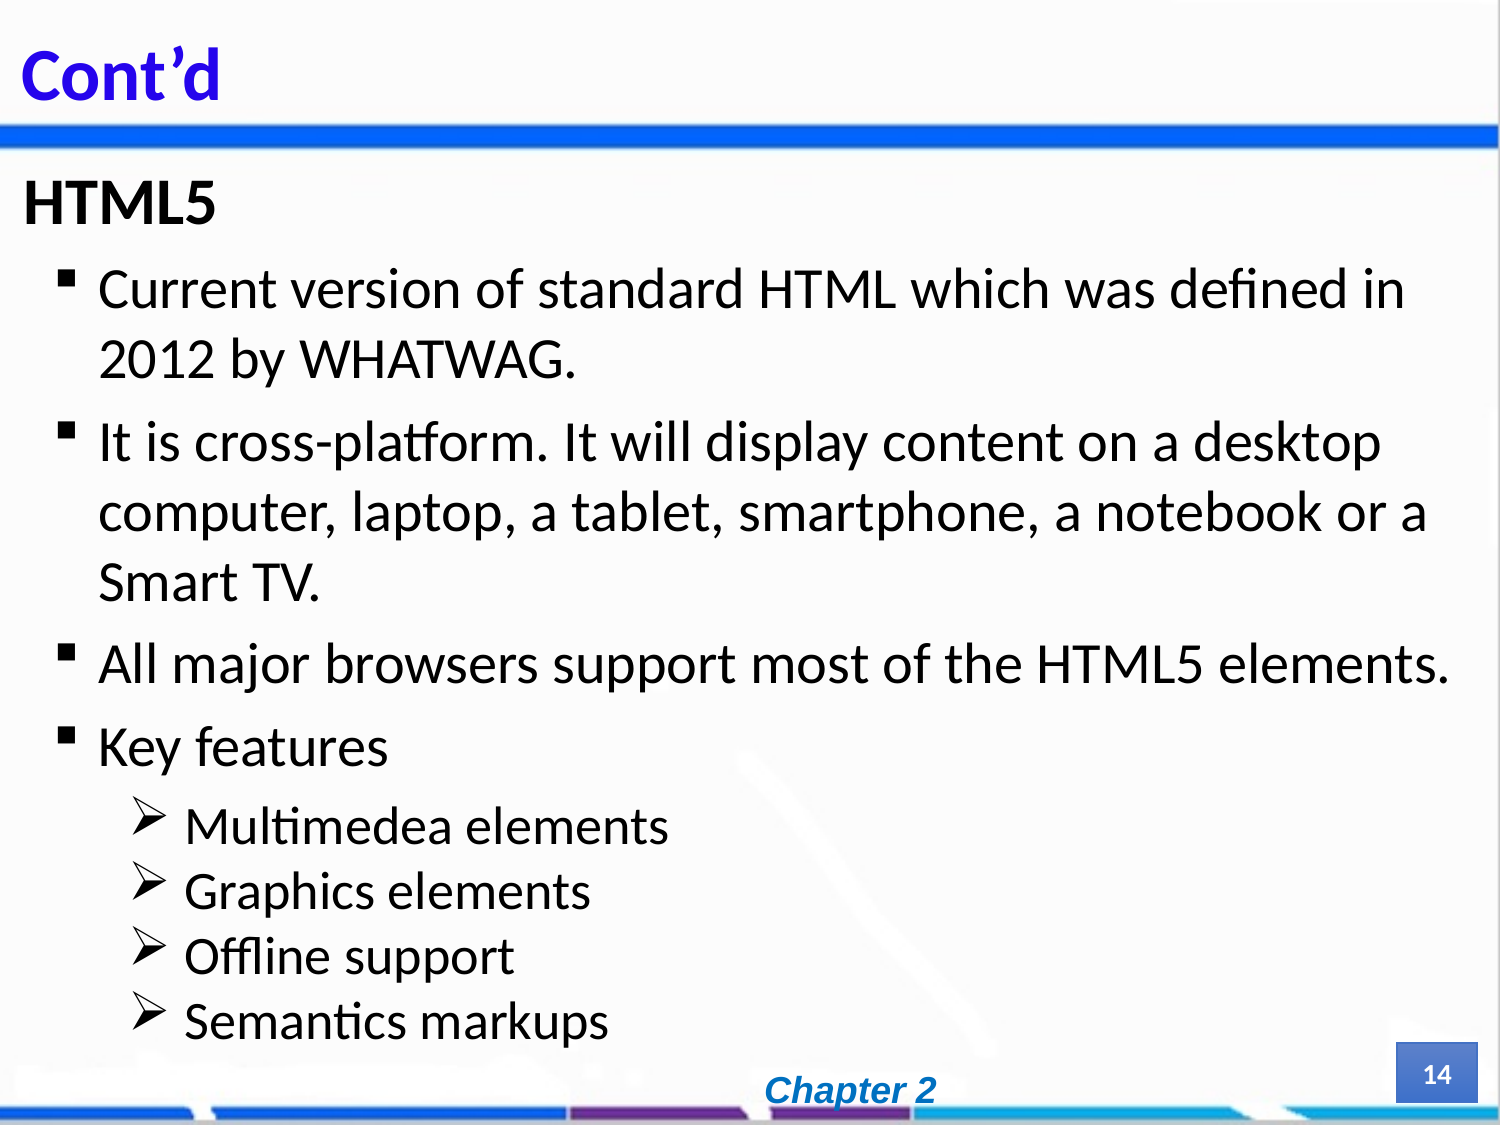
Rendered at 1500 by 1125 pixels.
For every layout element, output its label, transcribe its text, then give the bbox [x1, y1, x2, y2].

title Cont’d [5, 25, 1331, 128]
slide_number 14 [1396, 1042, 1478, 1103]
list HTML5 Current version of standard HTML which was defined in 2012 by WHATWAG. It is cross-platform. It will display content on a desktop computer, laptop, a tablet, smartphone, a notebook or a Smart TV. All major browsers support most of the HTML5 elements. Key features Multimedea elements Graphics elements Offline support Semantics markups [8, 150, 1486, 1058]
footer Chapter 2 [663, 1058, 1039, 1119]
picture [0, 0, 1500, 1125]
